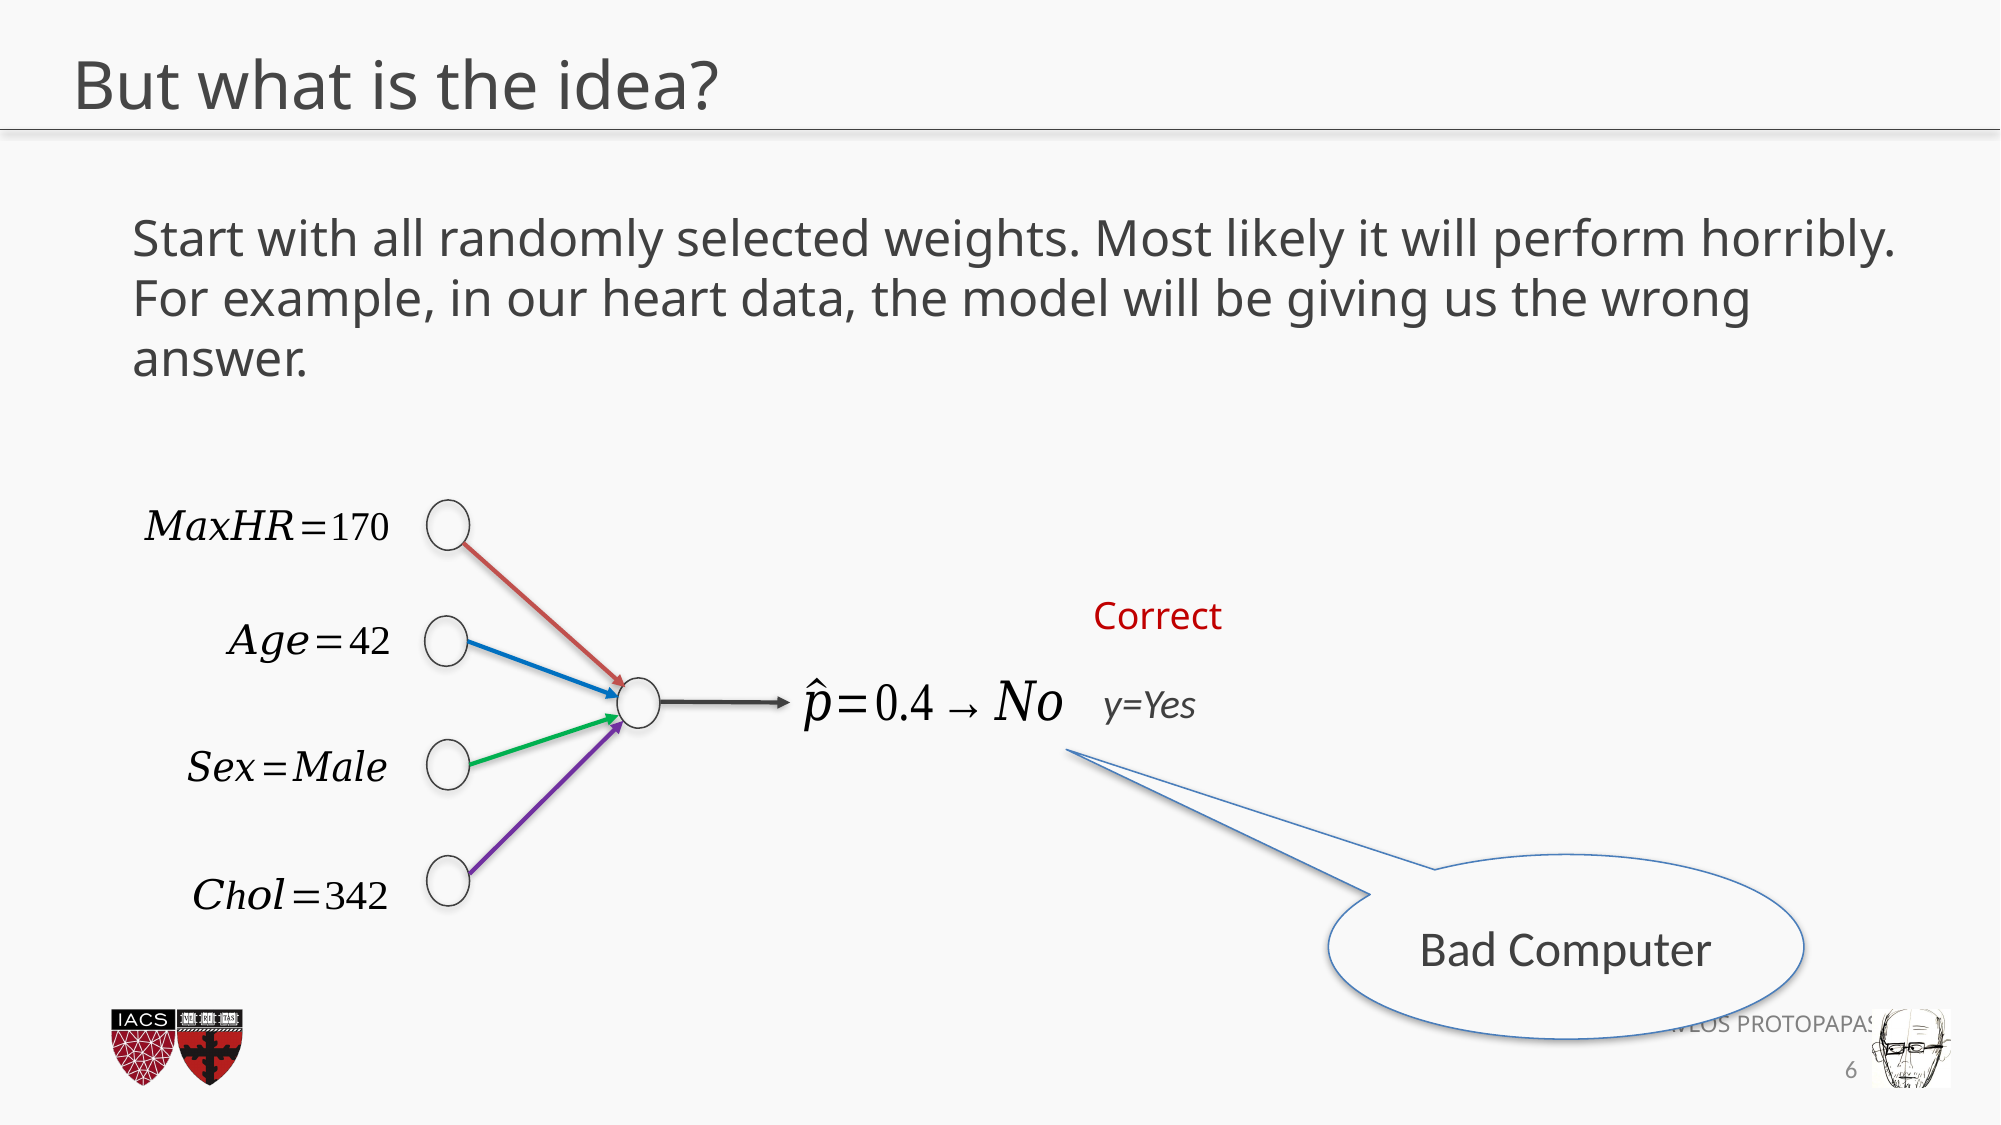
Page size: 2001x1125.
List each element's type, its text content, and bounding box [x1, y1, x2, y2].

slide_number 6 [1405, 1038, 1873, 1099]
picture [109, 1009, 243, 1086]
title But what is the idea? [57, 35, 1943, 162]
text_box y=Yes [1088, 669, 1531, 734]
text_box Correct [1078, 584, 1329, 645]
text_box Bad Computer [1068, 749, 1805, 1040]
picture [1872, 1009, 1951, 1088]
text_box Start with all randomly selected weights. Most likely it will perform horribly. For example, in our heart data, the model will be giving us the wrong answer. [117, 198, 1943, 394]
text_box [142, 499, 1065, 907]
